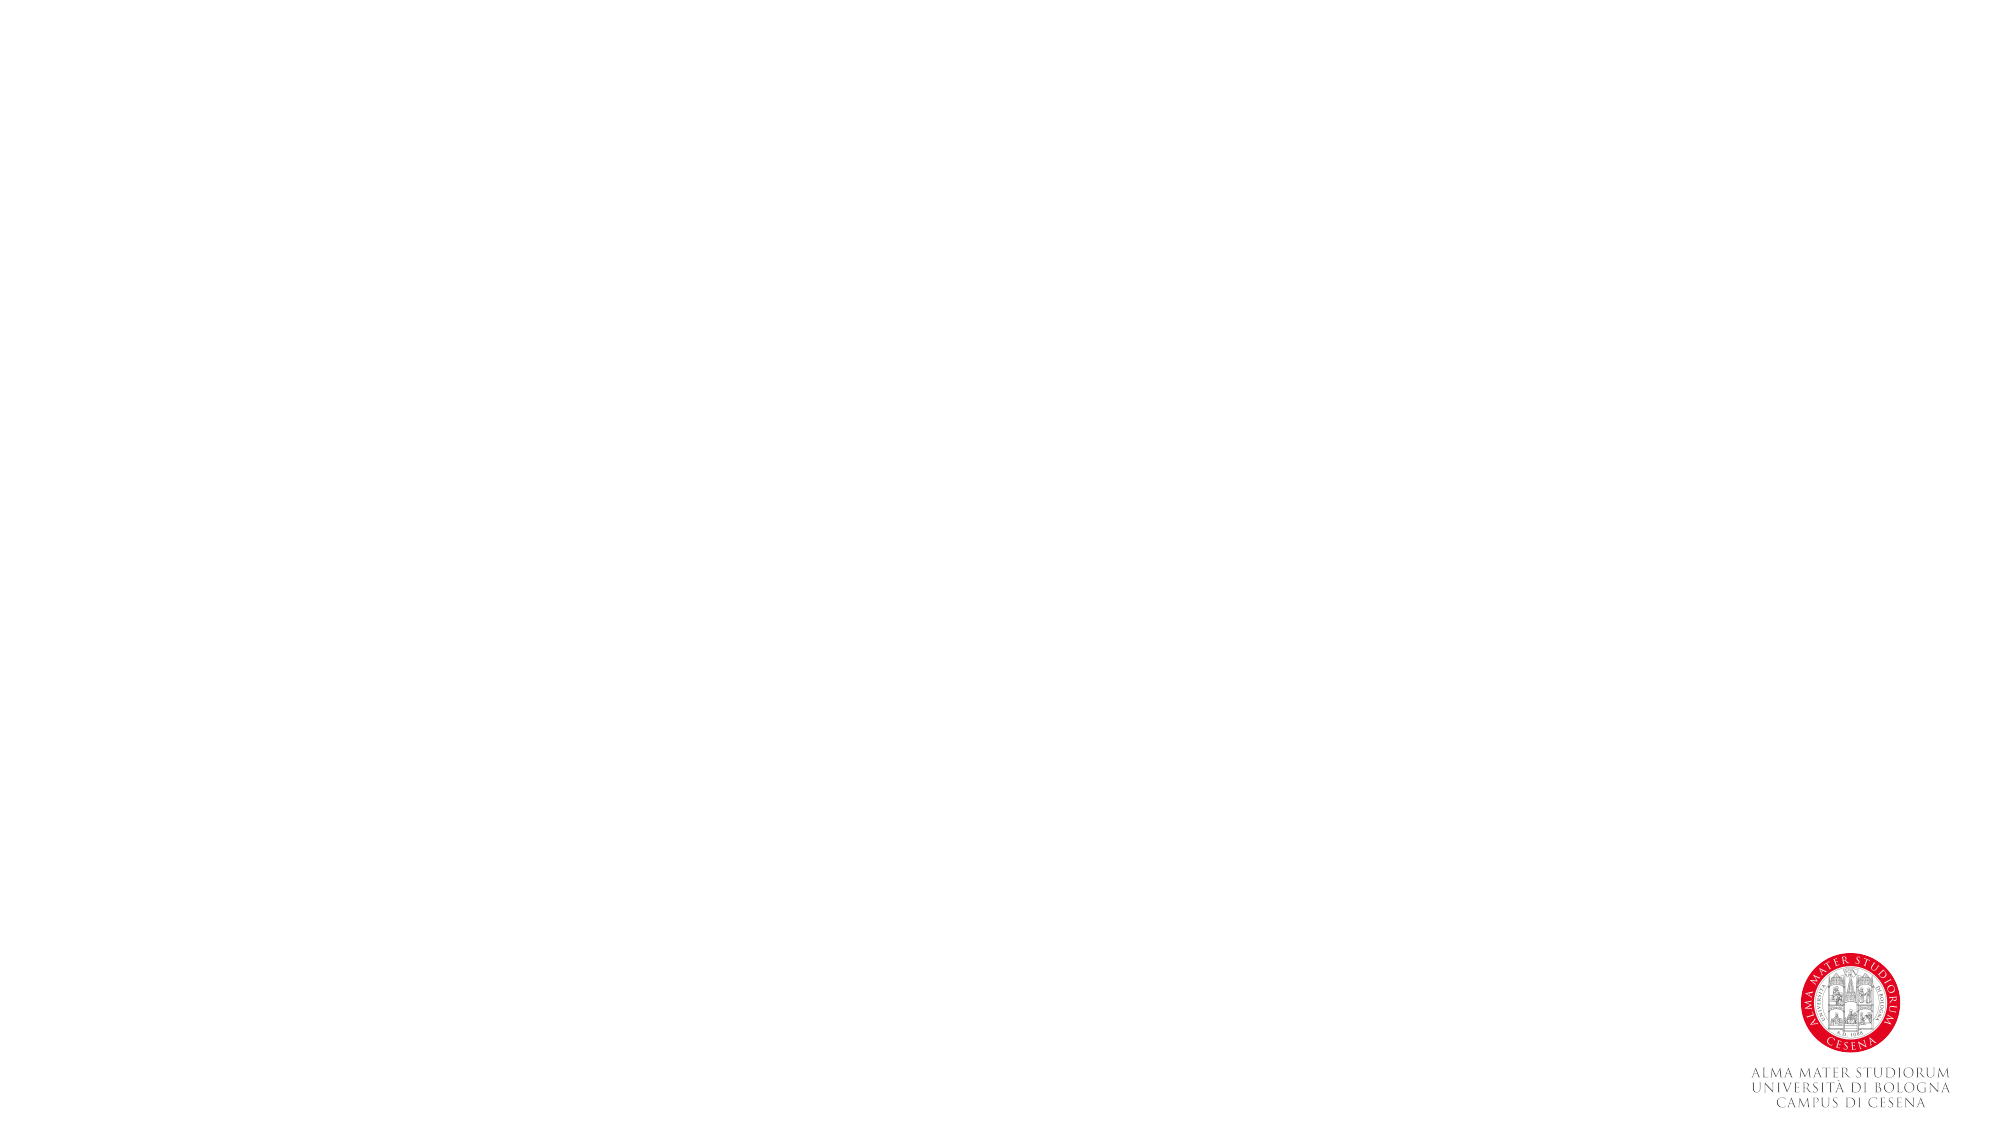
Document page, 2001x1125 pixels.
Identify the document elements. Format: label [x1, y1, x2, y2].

picture [1720, 933, 1981, 1118]
